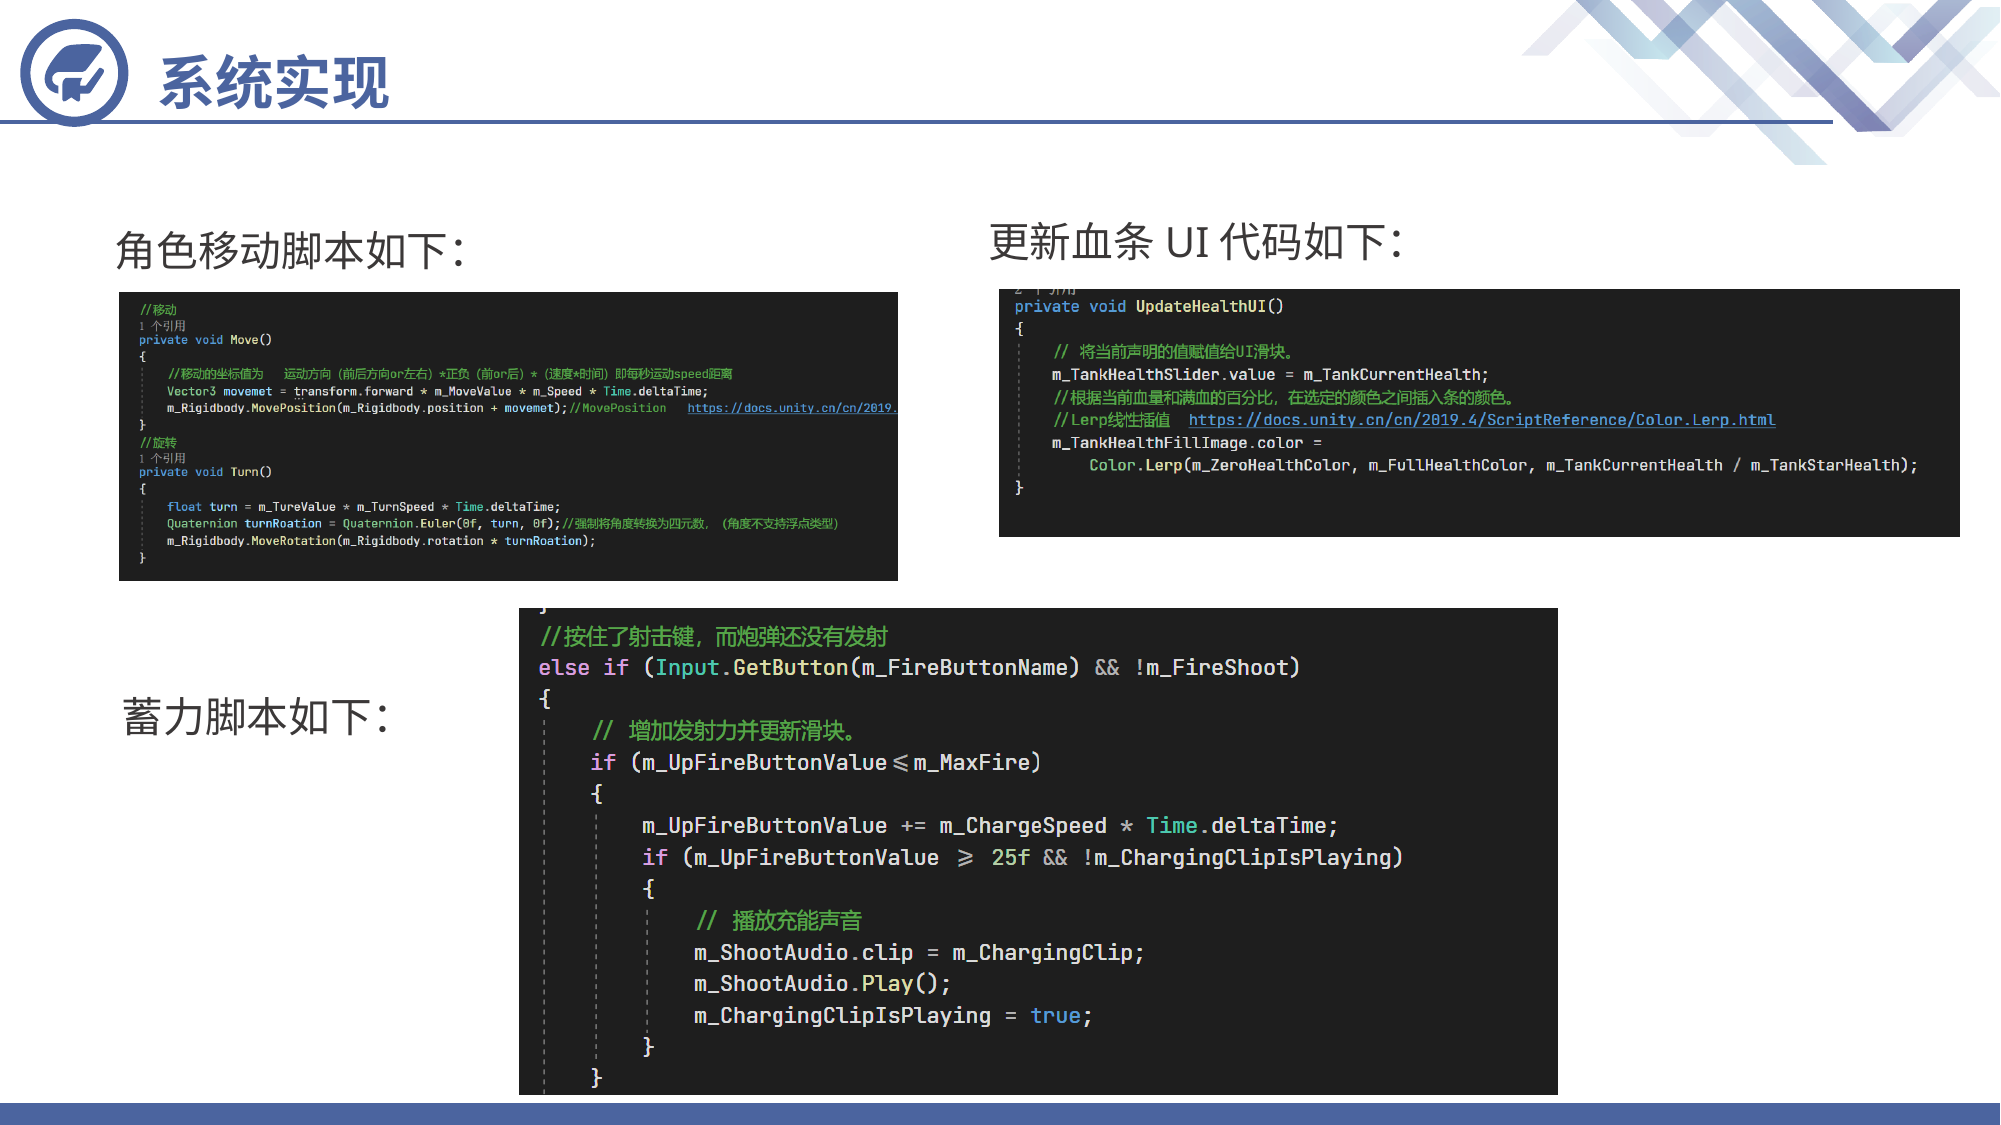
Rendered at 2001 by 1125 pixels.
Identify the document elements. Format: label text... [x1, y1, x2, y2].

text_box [21, 20, 127, 121]
text_box 系统实现 [142, 4, 1070, 120]
text_box 蓄力脚本如下： [106, 658, 519, 749]
picture [519, 608, 1558, 1095]
picture [1412, 0, 2000, 166]
text_box [0, 1102, 2000, 1125]
picture [999, 289, 1960, 537]
text_box 更新血条UI代码如下： [973, 183, 1633, 274]
picture [119, 292, 898, 581]
text_box 角色移动脚本如下： [99, 192, 760, 282]
